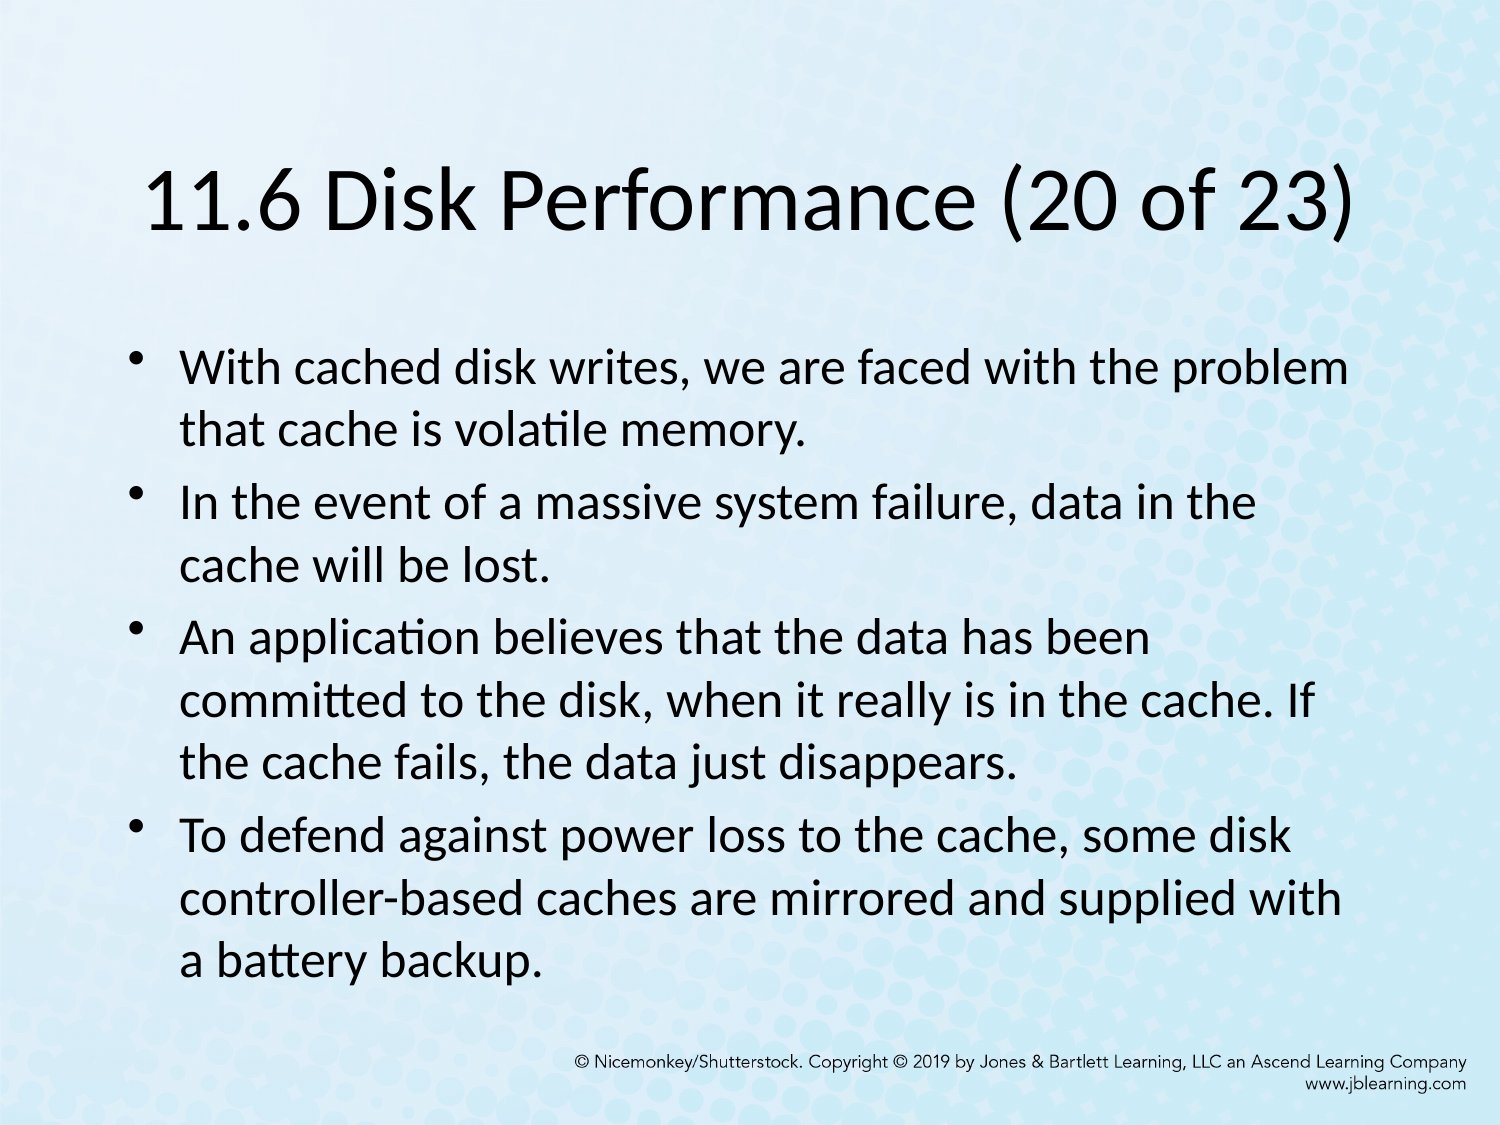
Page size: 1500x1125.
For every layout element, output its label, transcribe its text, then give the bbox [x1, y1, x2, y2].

title 11.6 Disk Performance (20 of 23) [112, 99, 1388, 288]
list With cached disk writes, we are faced with the problem that cache is volatile memory. In the event of a massive system failure, data in the cache will be lost. An application believes that the data has been committed to the disk, when it really is in the cache. If the cache fails, the data just disappears. To defend against power loss to the cache, some disk controller-based caches are mirrored and supplied with a battery backup. [112, 324, 1388, 1000]
picture [0, 0, 1500, 1125]
